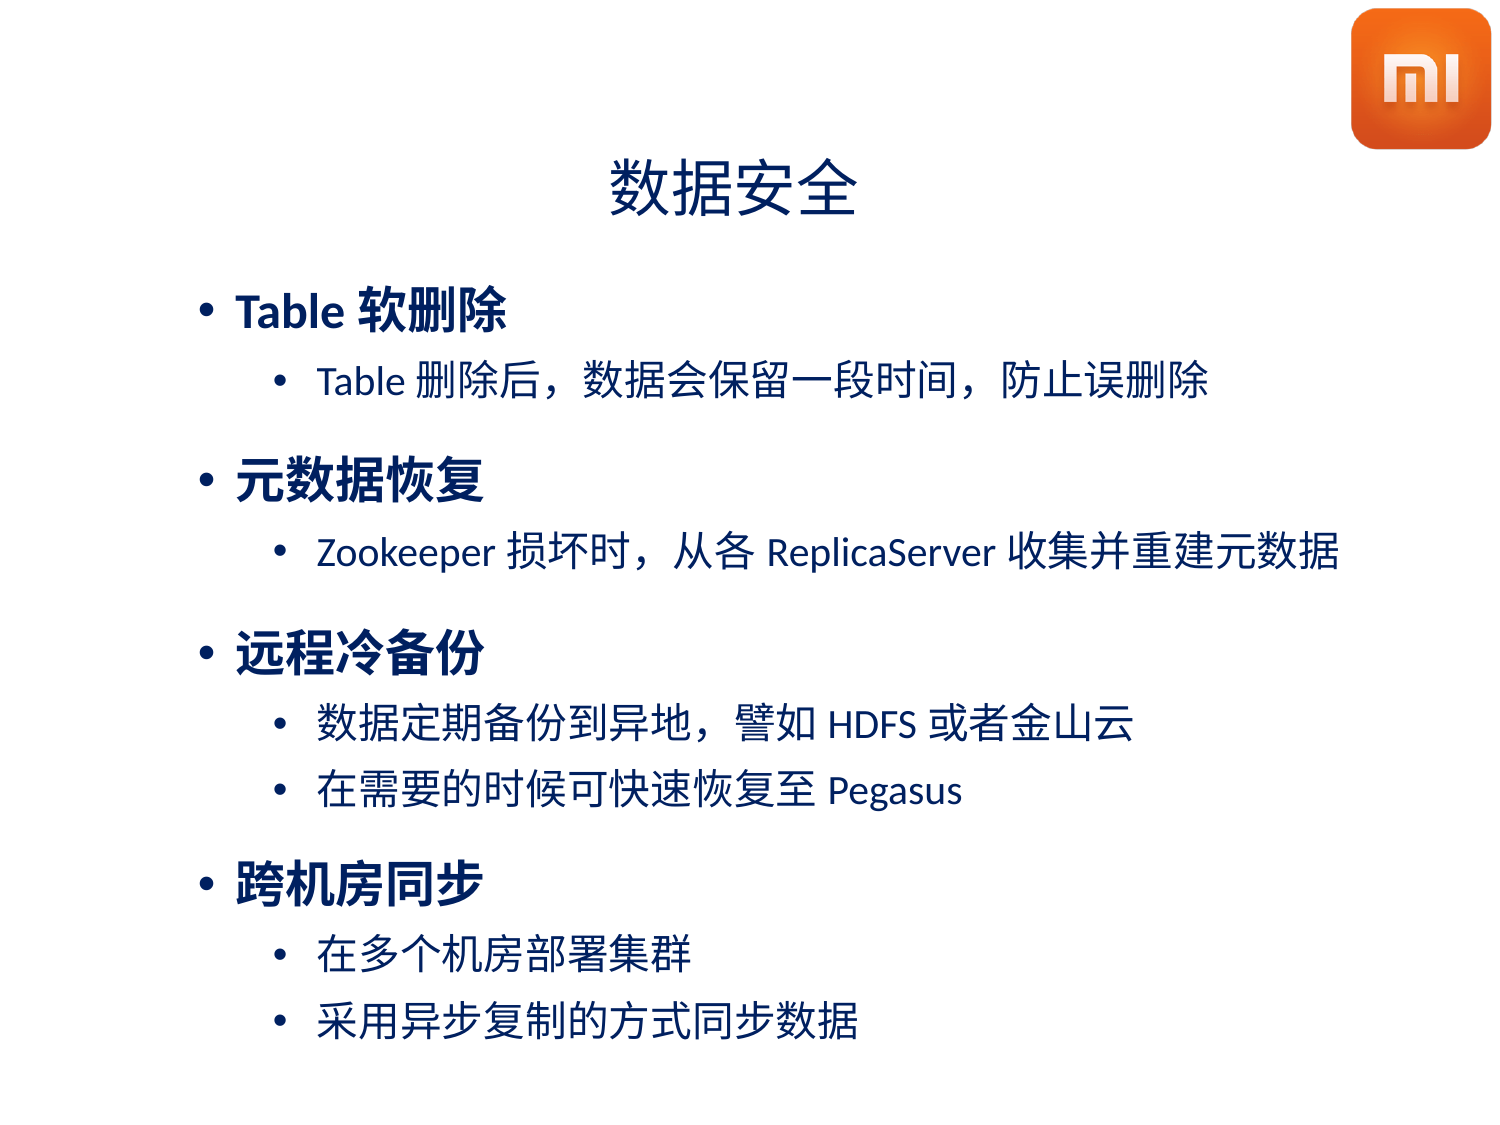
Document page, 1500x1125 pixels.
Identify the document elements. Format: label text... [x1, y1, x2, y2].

text_box Table软删除 Table删除后，数据会保留一段时间，防止误删除 [183, 277, 1395, 413]
text_box 跨机房同步 在多个机房部署集群 采用异步复制的方式同步数据 [183, 851, 1320, 1053]
picture [1342, 0, 1500, 158]
text_box 远程冷备份 数据定期备份到异地，譬如HDFS或者金山云 在需要的时候可快速恢复至Pegasus [183, 620, 1199, 822]
text_box 数据安全 [111, 141, 1357, 232]
text_box 元数据恢复 Zookeeper损坏时，从各ReplicaServer收集并重建元数据 [183, 447, 1481, 583]
